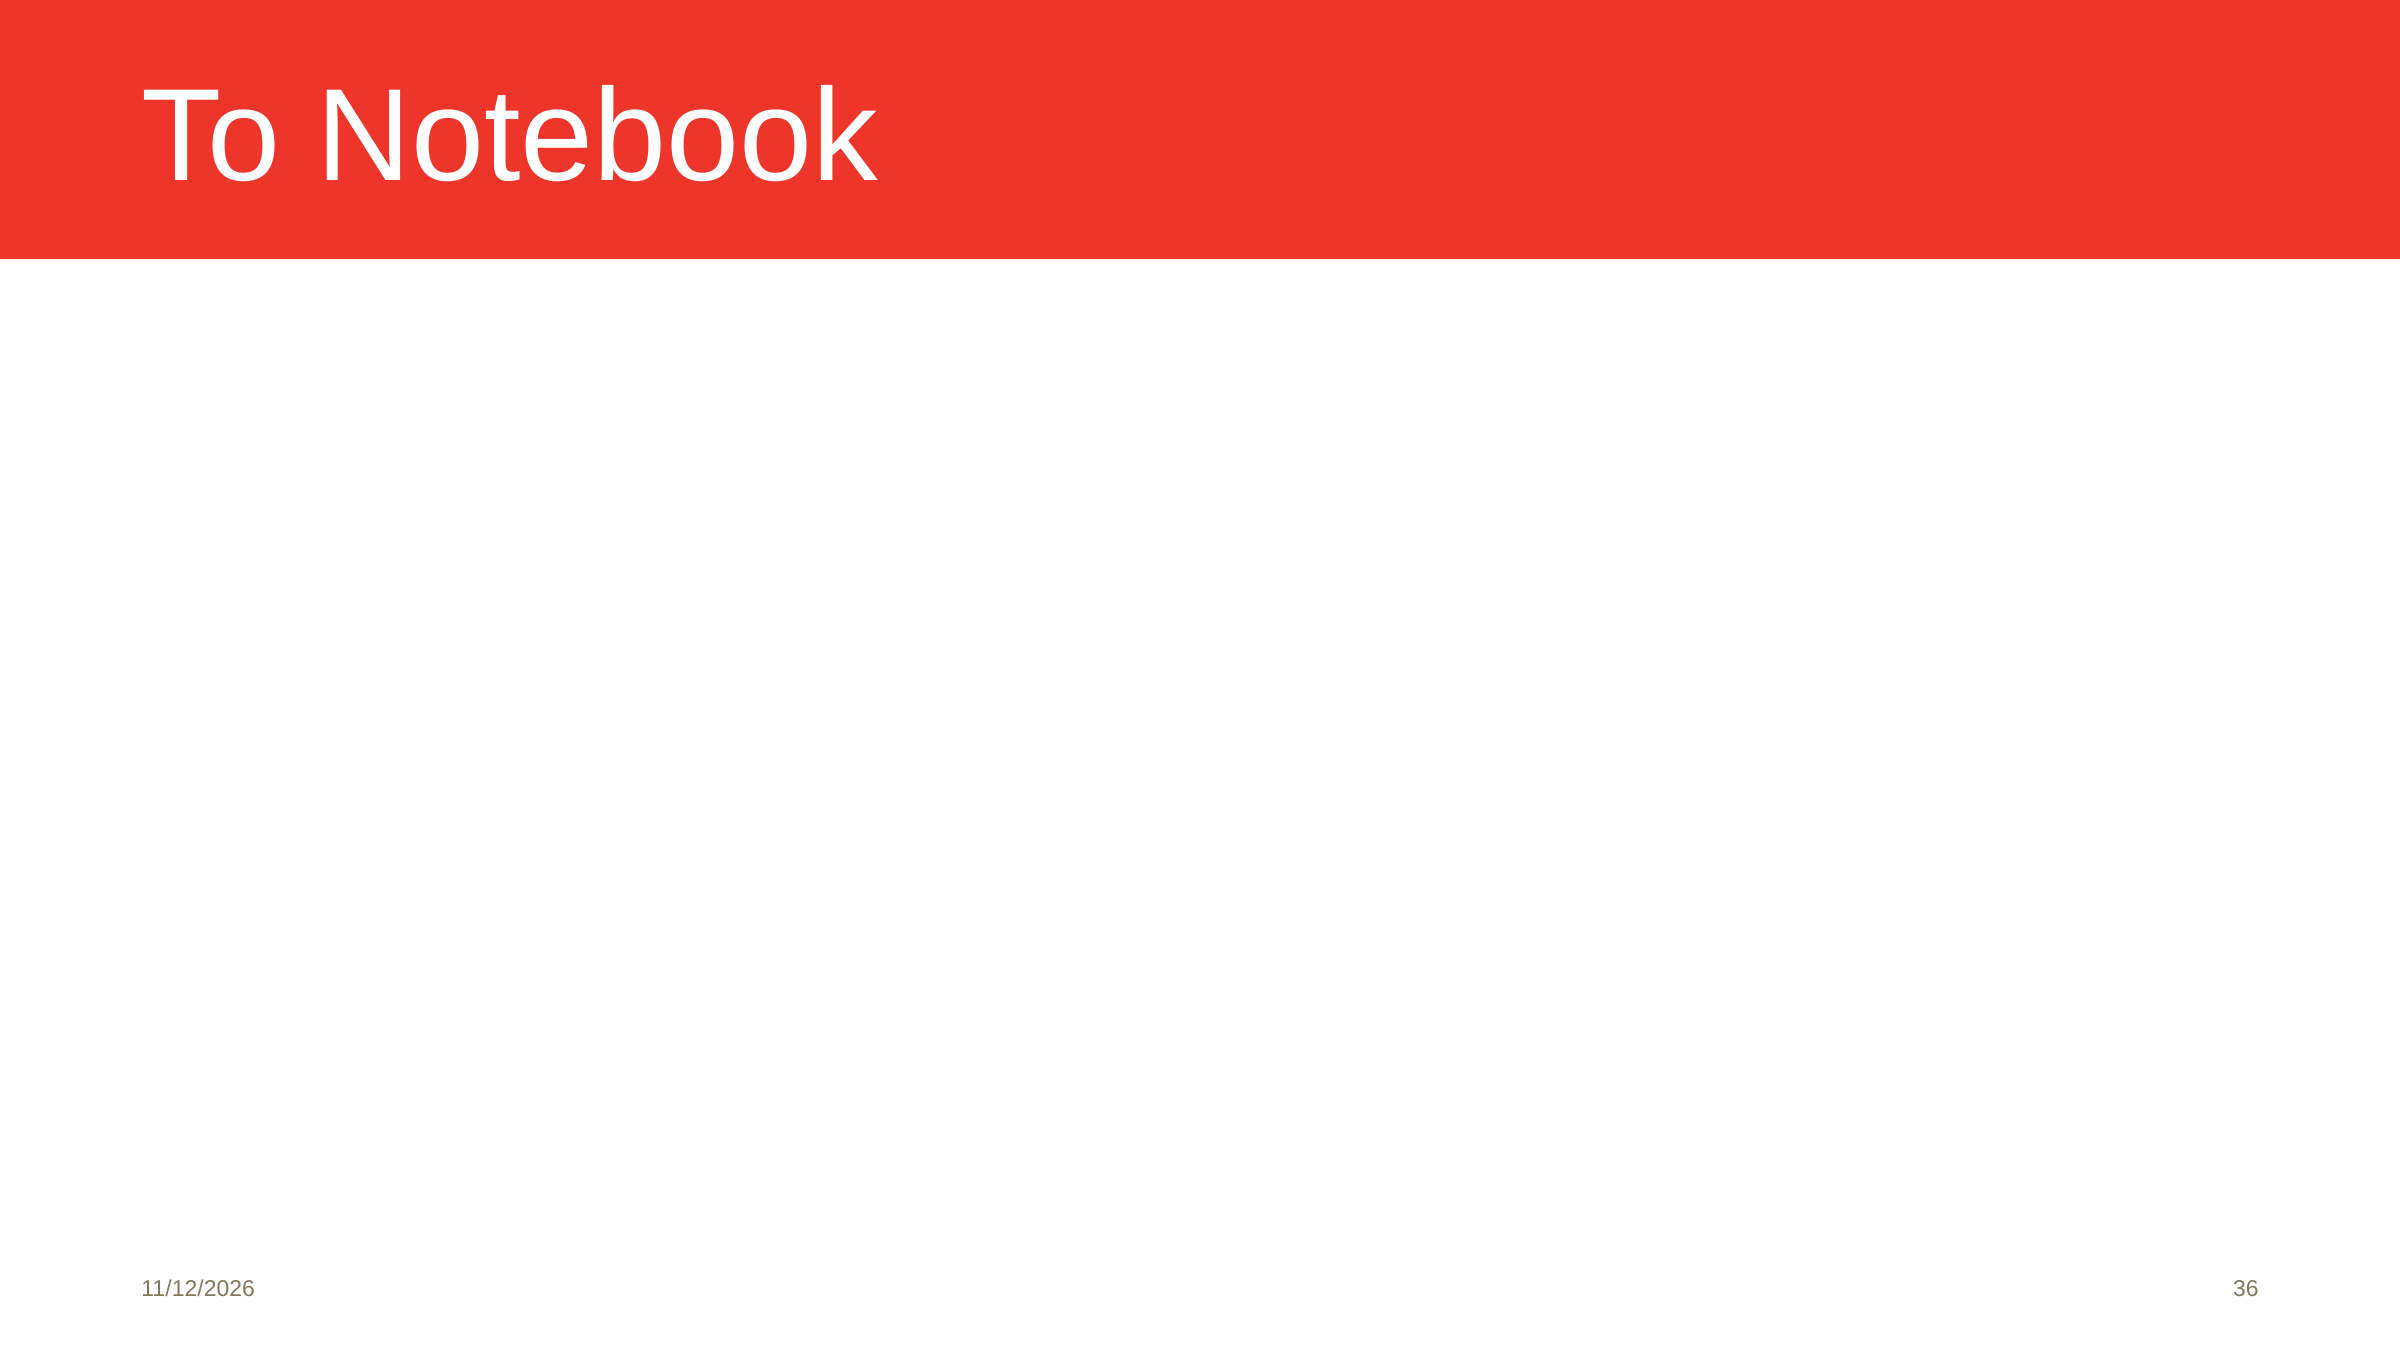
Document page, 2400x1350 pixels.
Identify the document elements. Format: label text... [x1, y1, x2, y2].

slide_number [120, 1251, 680, 1324]
title To Notebook [120, 15, 2280, 241]
slide_number 36 [1719, 1251, 2280, 1324]
picture [0, 0, 2400, 1350]
